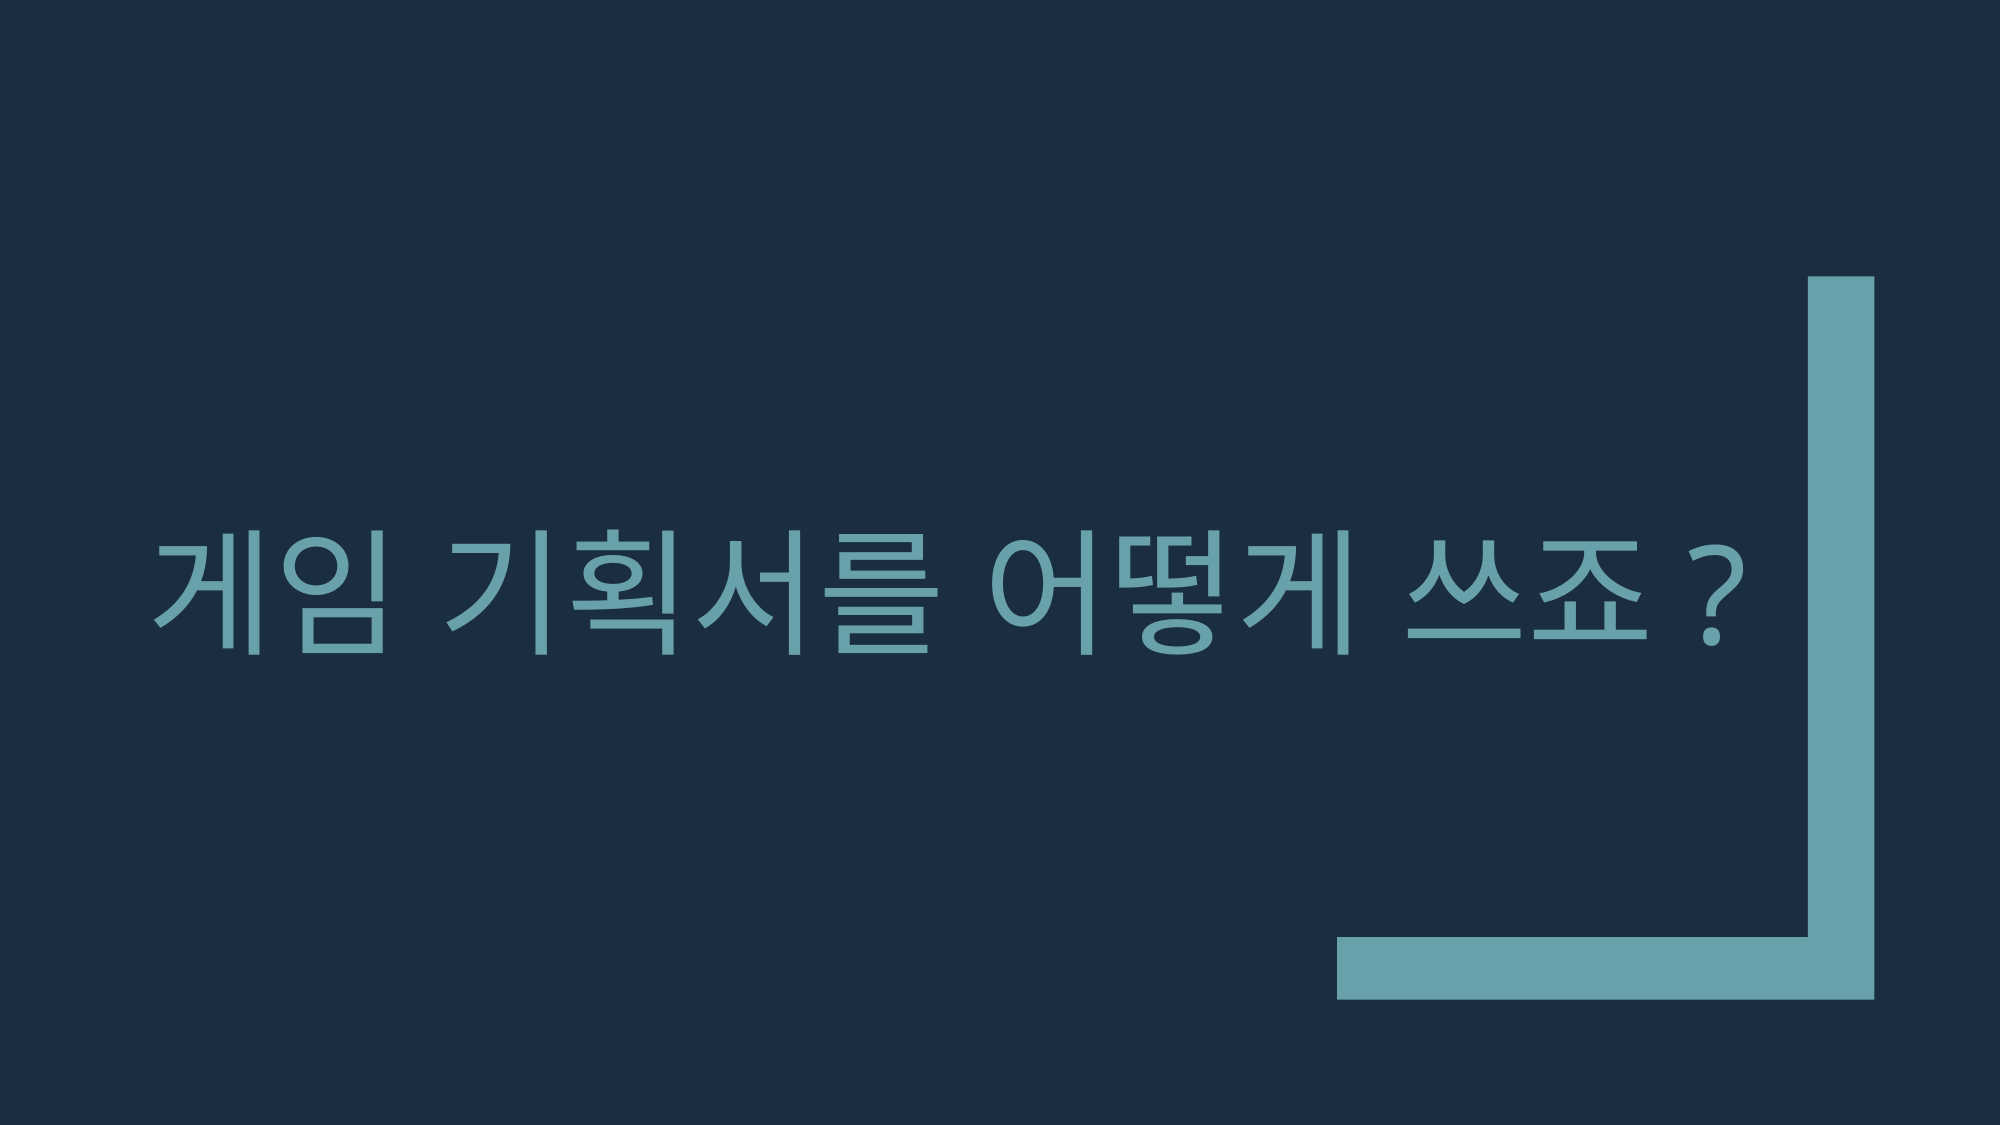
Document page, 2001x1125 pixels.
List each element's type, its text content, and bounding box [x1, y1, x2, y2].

title 게임 기획서를 어떻게 쓰죠? [125, 213, 1703, 682]
